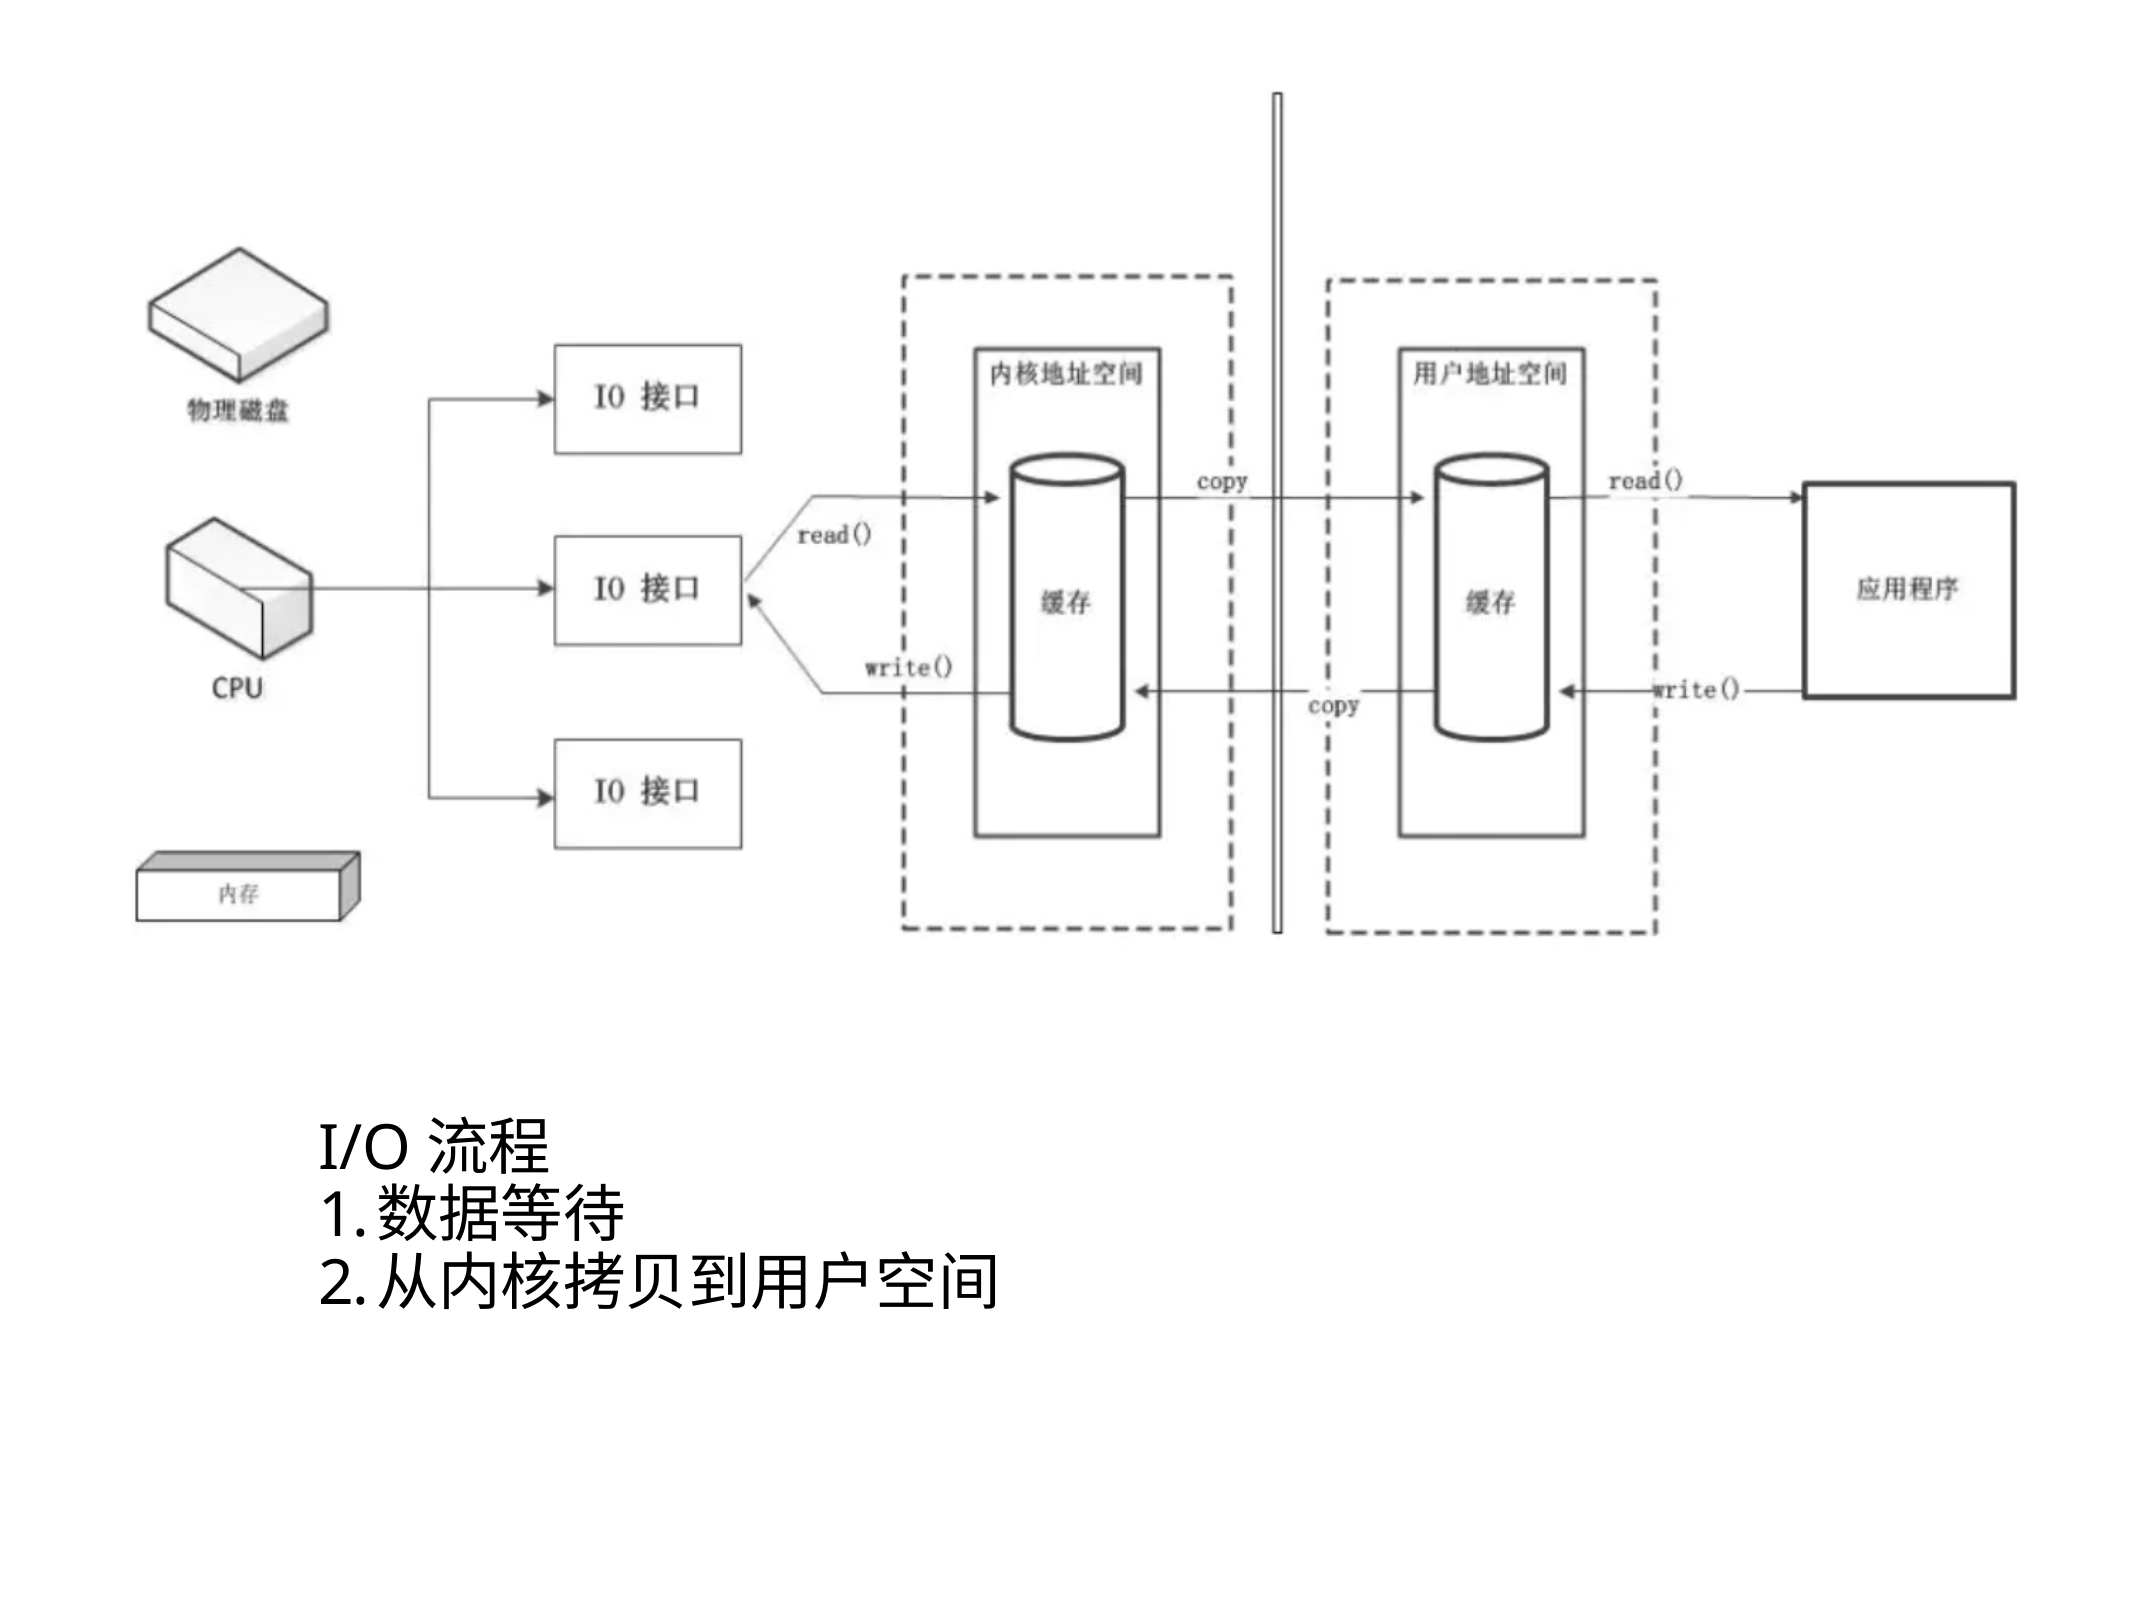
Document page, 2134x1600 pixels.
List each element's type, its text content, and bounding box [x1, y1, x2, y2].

picture [73, 44, 2060, 1006]
text_box I/O流程 数据等待 从内核拷贝到用户空间 [309, 1107, 1010, 1327]
